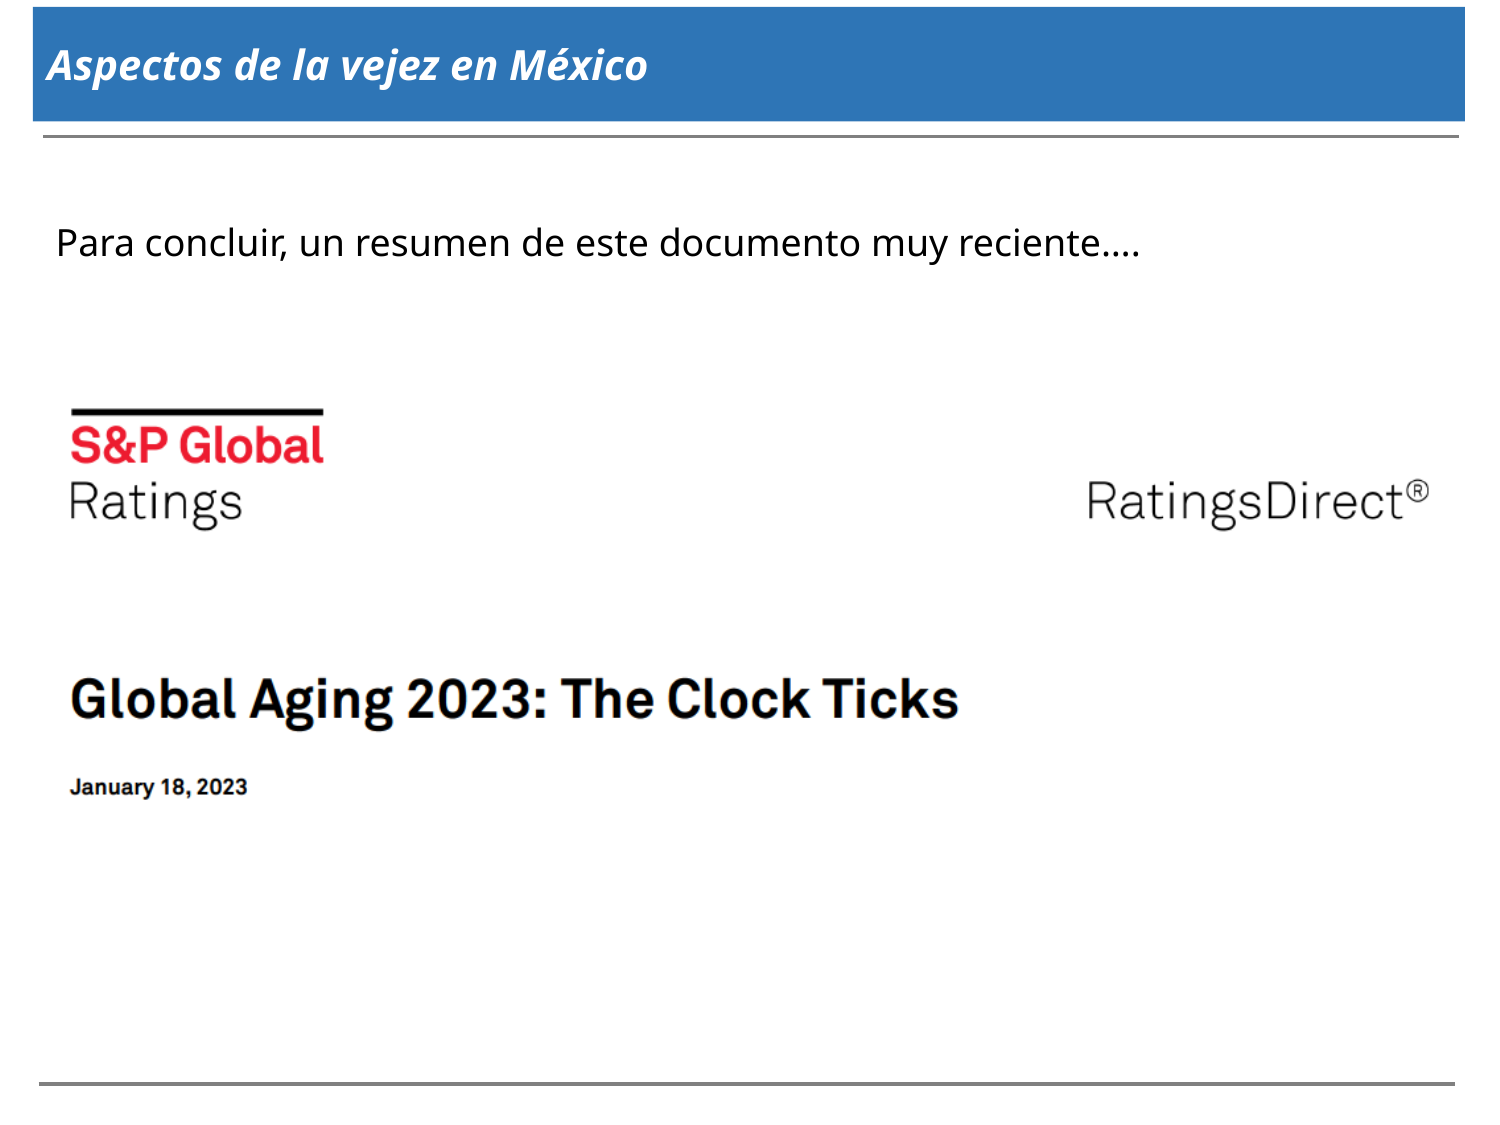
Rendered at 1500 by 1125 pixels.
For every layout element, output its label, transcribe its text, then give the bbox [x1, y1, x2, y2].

text_box Para concluir, un resumen de este documento muy reciente…. [40, 211, 1439, 272]
picture [0, 320, 1500, 837]
text_box Aspectos de la vejez en México [32, 6, 1465, 122]
